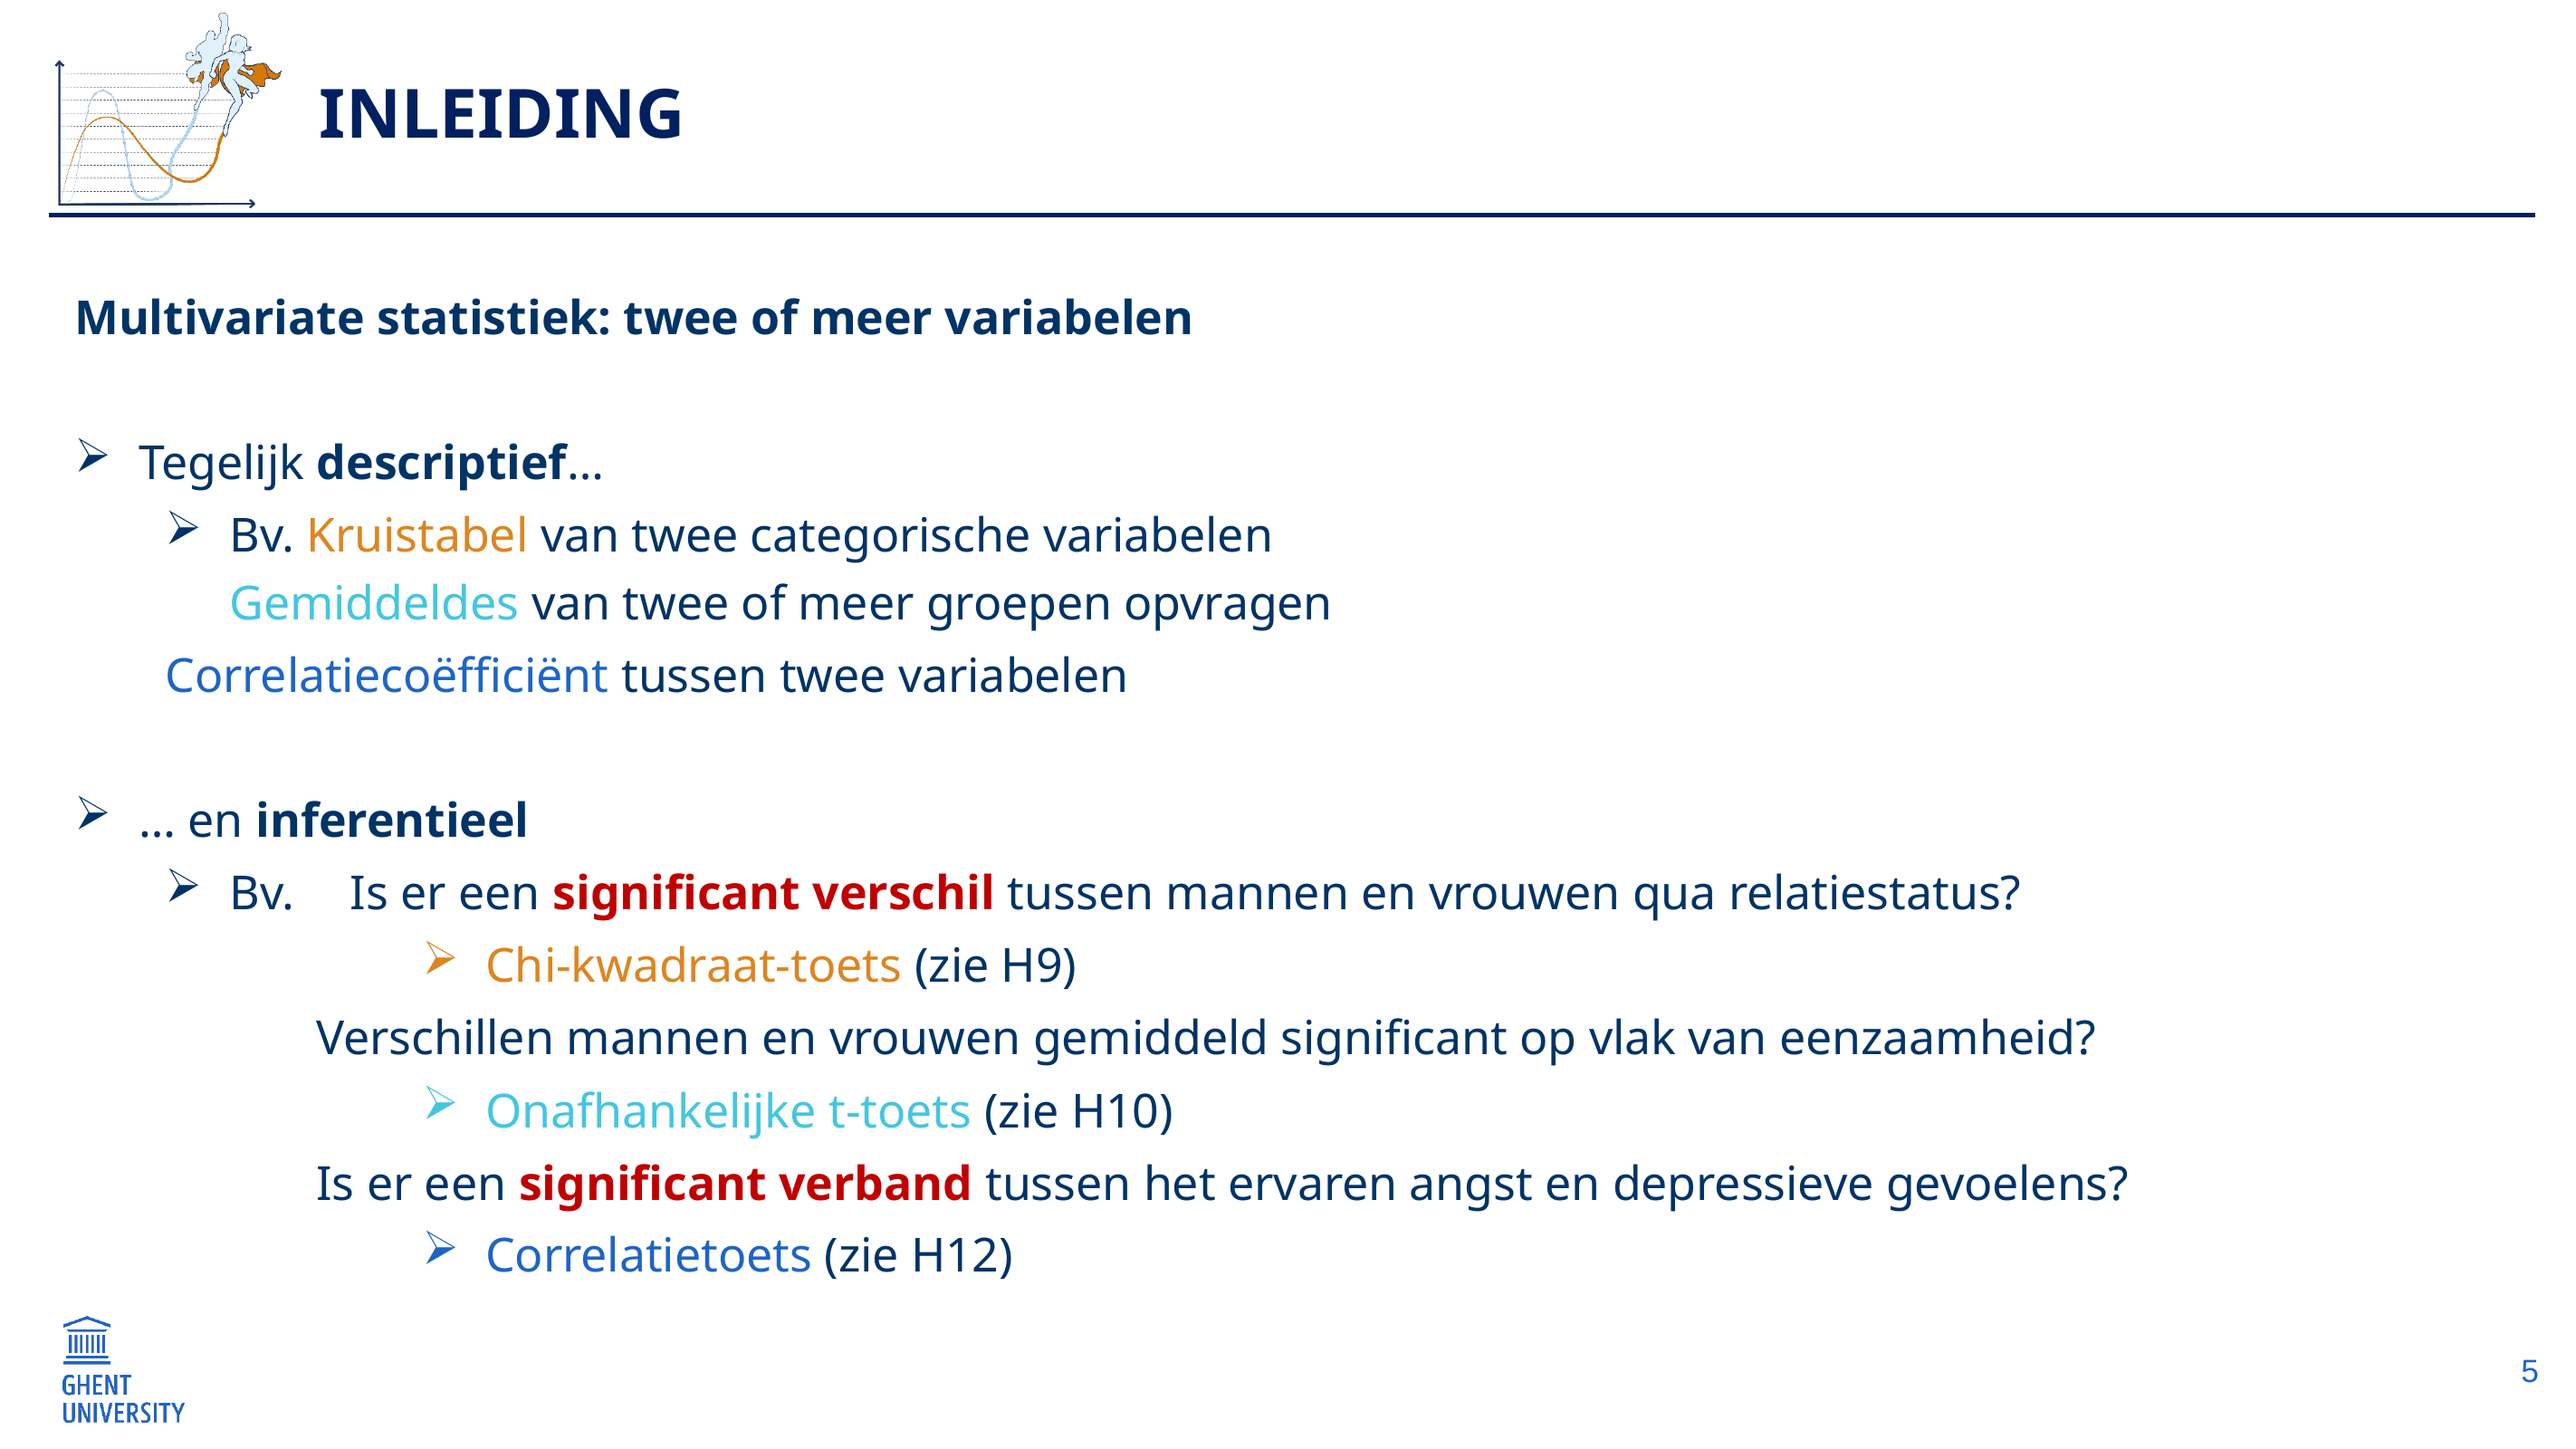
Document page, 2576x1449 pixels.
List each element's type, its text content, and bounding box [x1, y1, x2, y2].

picture [5, 0, 306, 318]
slide_number 5 [2415, 1330, 2553, 1408]
list Multivariate statistiek: twee of meer variabelen Tegelijk descriptief… Bv. Kruistabel van twee categorische variabelen Gemiddeldes van twee of meer groepen opvragen Correlatiecoëfficiënt tussen twee variabelen … en inferentieel Bv. Is er een significant verschil tussen mannen en vrouwen qua relatiestatus? Chi-kwadraat-toets (zie H9) Verschillen mannen en vrouwen gemiddeld significant op vlak van eenzaamheid? Onafhankelijke t-toets (zie H10) Is er een significant verband tussen het ervaren angst en depressieve gevoelens? Correlatietoets (zie H12) [48, 269, 2553, 1290]
picture [62, 1290, 411, 1449]
title Inleiding [305, 18, 2527, 159]
